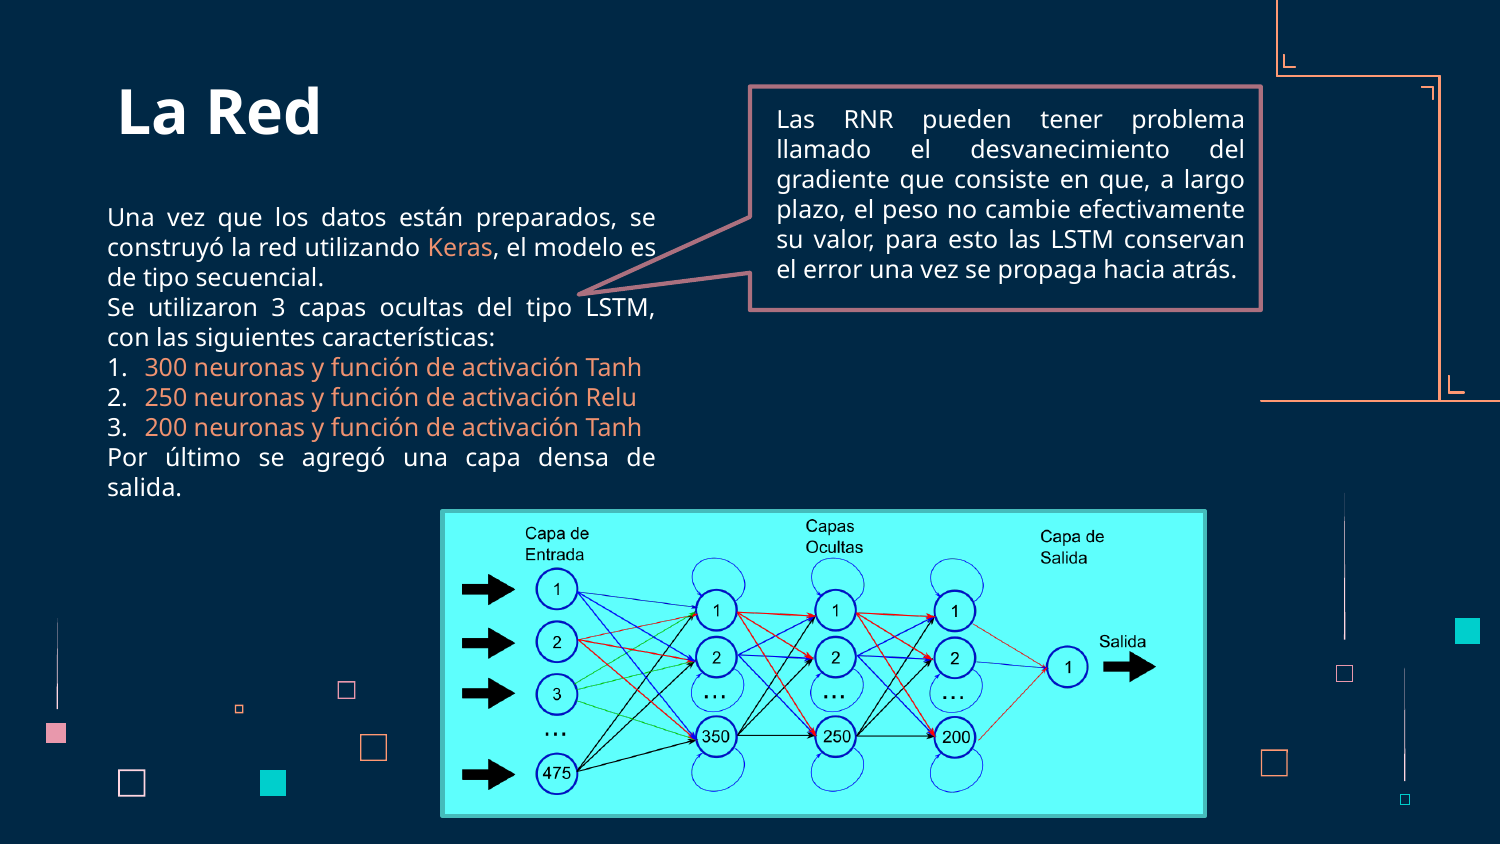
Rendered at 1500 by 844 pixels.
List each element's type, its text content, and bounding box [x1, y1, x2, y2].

text_box [576, 84, 1255, 313]
text_box [440, 509, 1207, 818]
text_box Las RNR pueden tener problema llamado el desvanecimiento del gradiente que consiste en que, a largo plazo, el peso no cambie efectivamente su valor, para esto las LSTM conservan el error una vez se propaga hacia atrás. [761, 88, 1255, 297]
list Una vez que los datos están preparados, se construyó la red utilizando Keras, el modelo es de tipo secuencial. Se utilizaron 3 capas ocultas del tipo LSTM, con las siguientes características: 300 neuronas y función de activación Tanh 250 neuronas y función de activación Relu 200 neuronas y función de activación Tanh Por último se agregó una capa densa de salida. [92, 186, 672, 532]
title La Red [101, 67, 543, 163]
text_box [1260, 0, 1500, 402]
picture [461, 519, 1157, 795]
